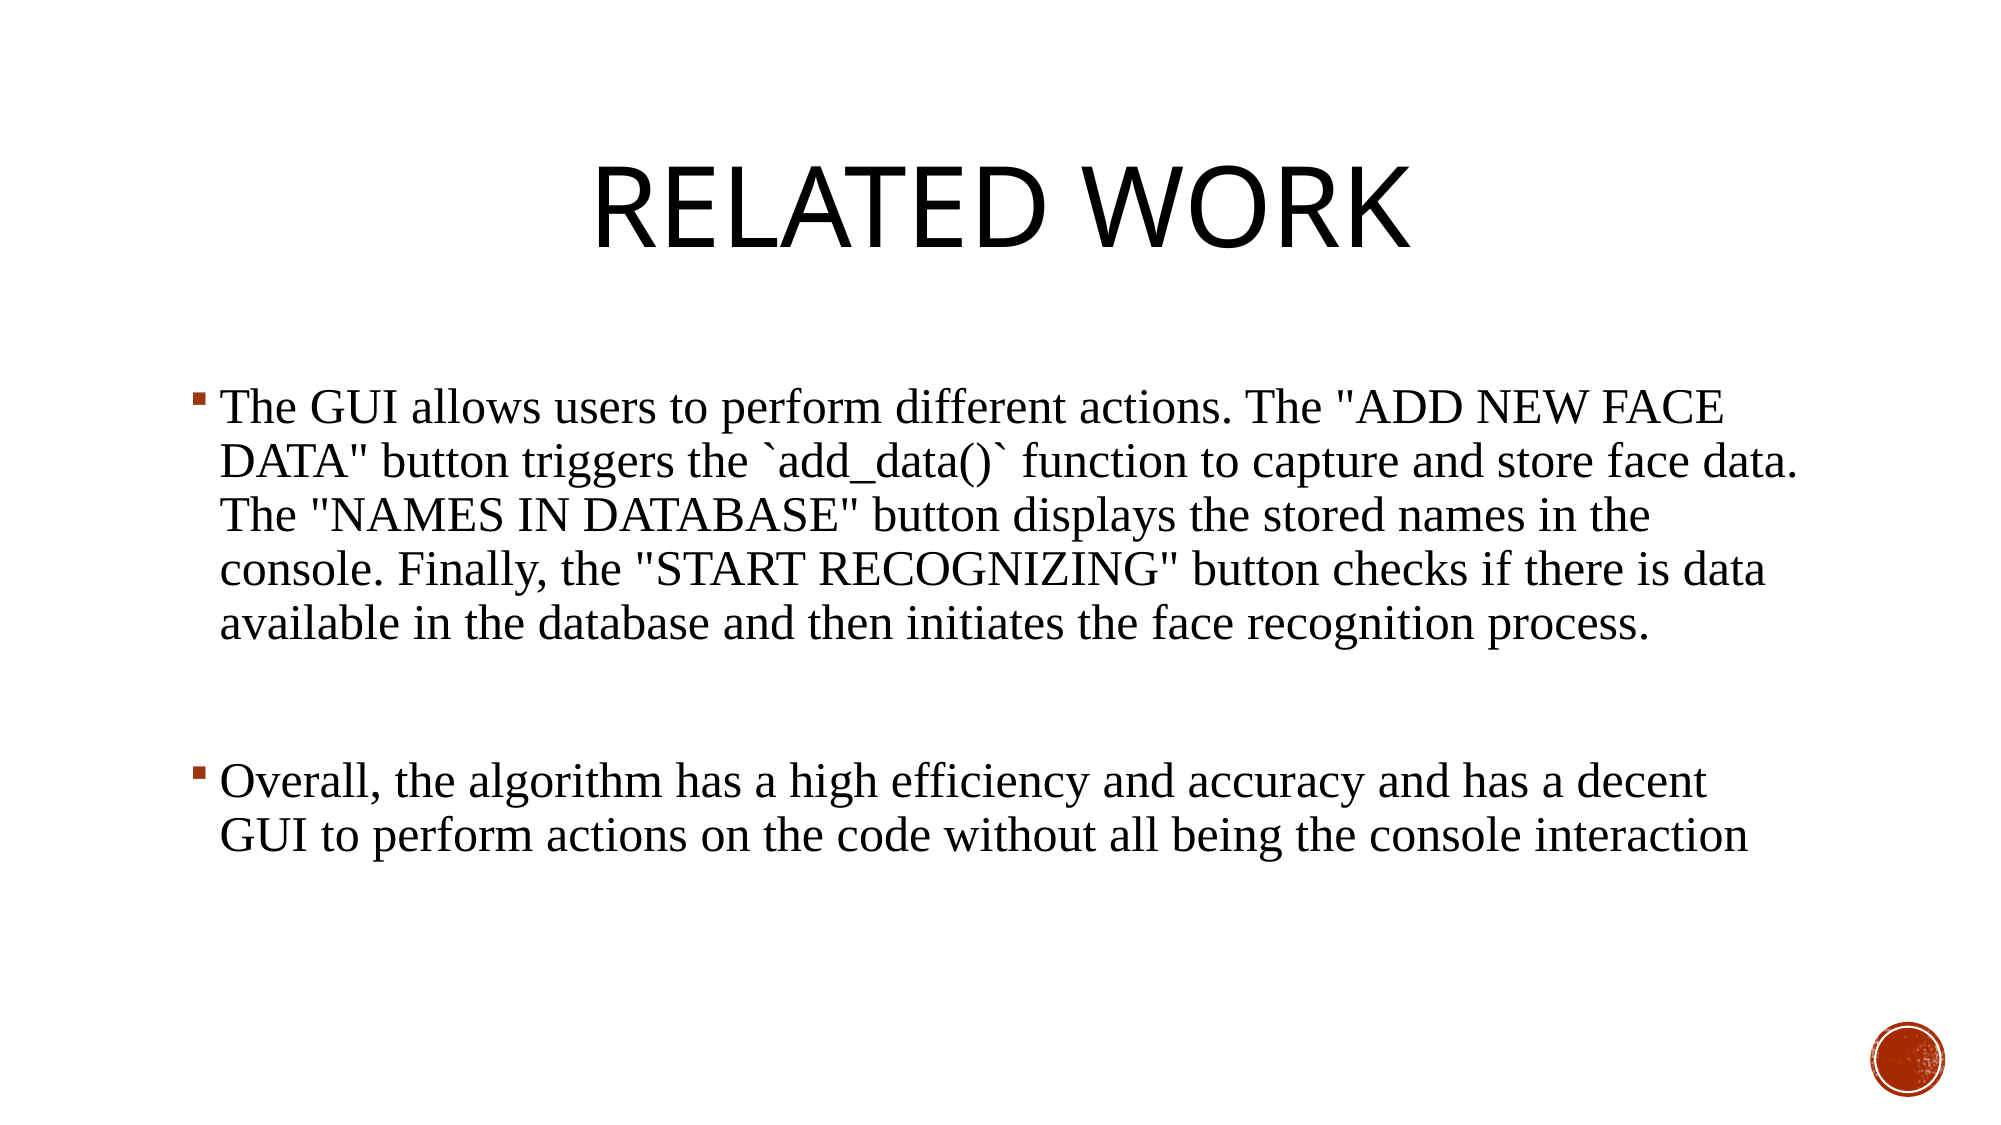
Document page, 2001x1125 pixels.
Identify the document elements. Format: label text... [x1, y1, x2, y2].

title Related work [175, 79, 1826, 344]
list The GUI allows users to perform different actions. The "ADD NEW FACE DATA" button triggers the `add_data()` function to capture and store face data. The "NAMES IN DATABASE" button displays the stored names in the console. Finally, the "START RECOGNIZING" button checks if there is data available in the database and then initiates the face recognition process. Overall, the algorithm has a high efficiency and accuracy and has a decent GUI to perform actions on the code without all being the console interaction [174, 297, 1825, 962]
